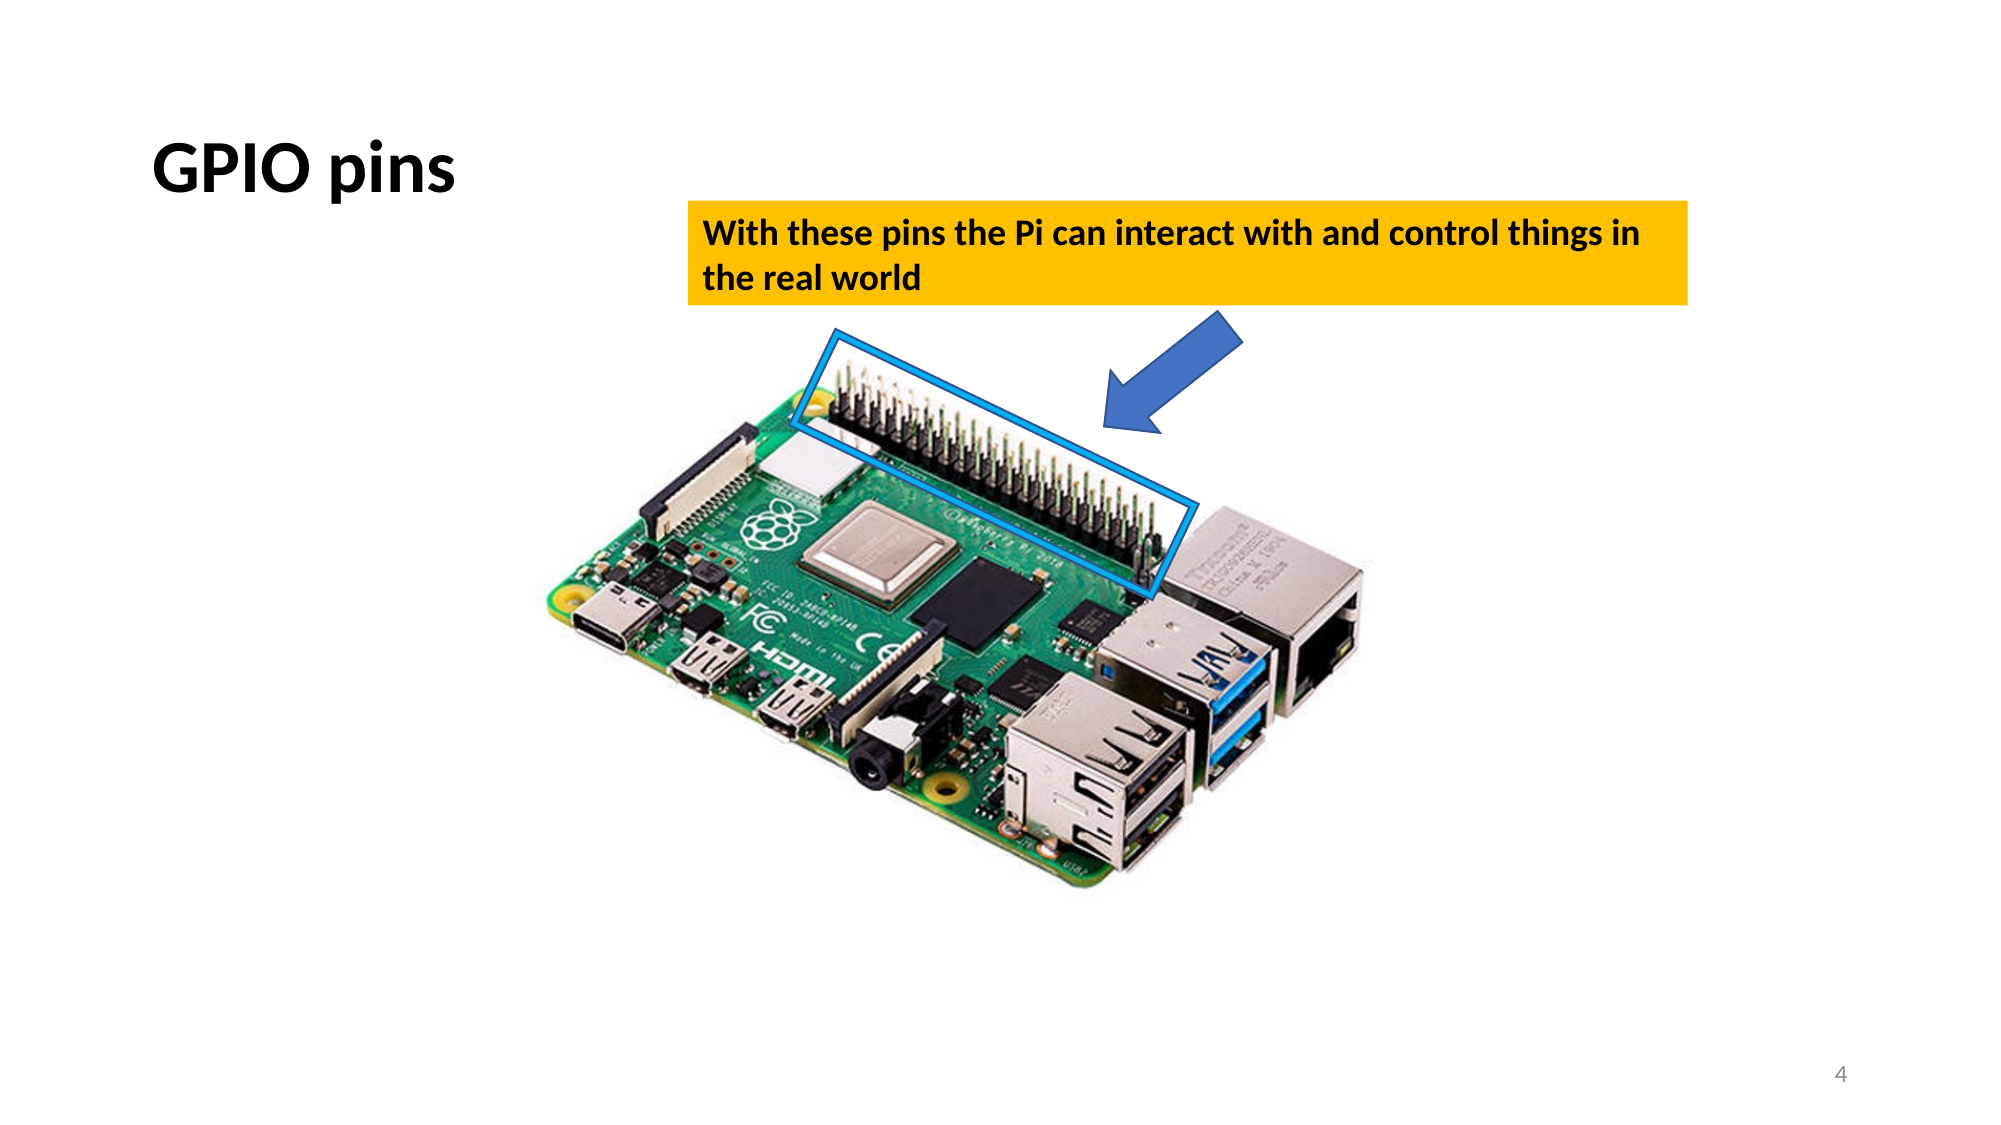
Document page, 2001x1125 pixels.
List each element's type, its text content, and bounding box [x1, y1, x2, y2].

picture [532, 336, 1384, 902]
picture [799, 417, 1189, 590]
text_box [687, 200, 1688, 417]
title GPIO pins [137, 59, 1863, 278]
slide_number 4 [1412, 1042, 1863, 1103]
